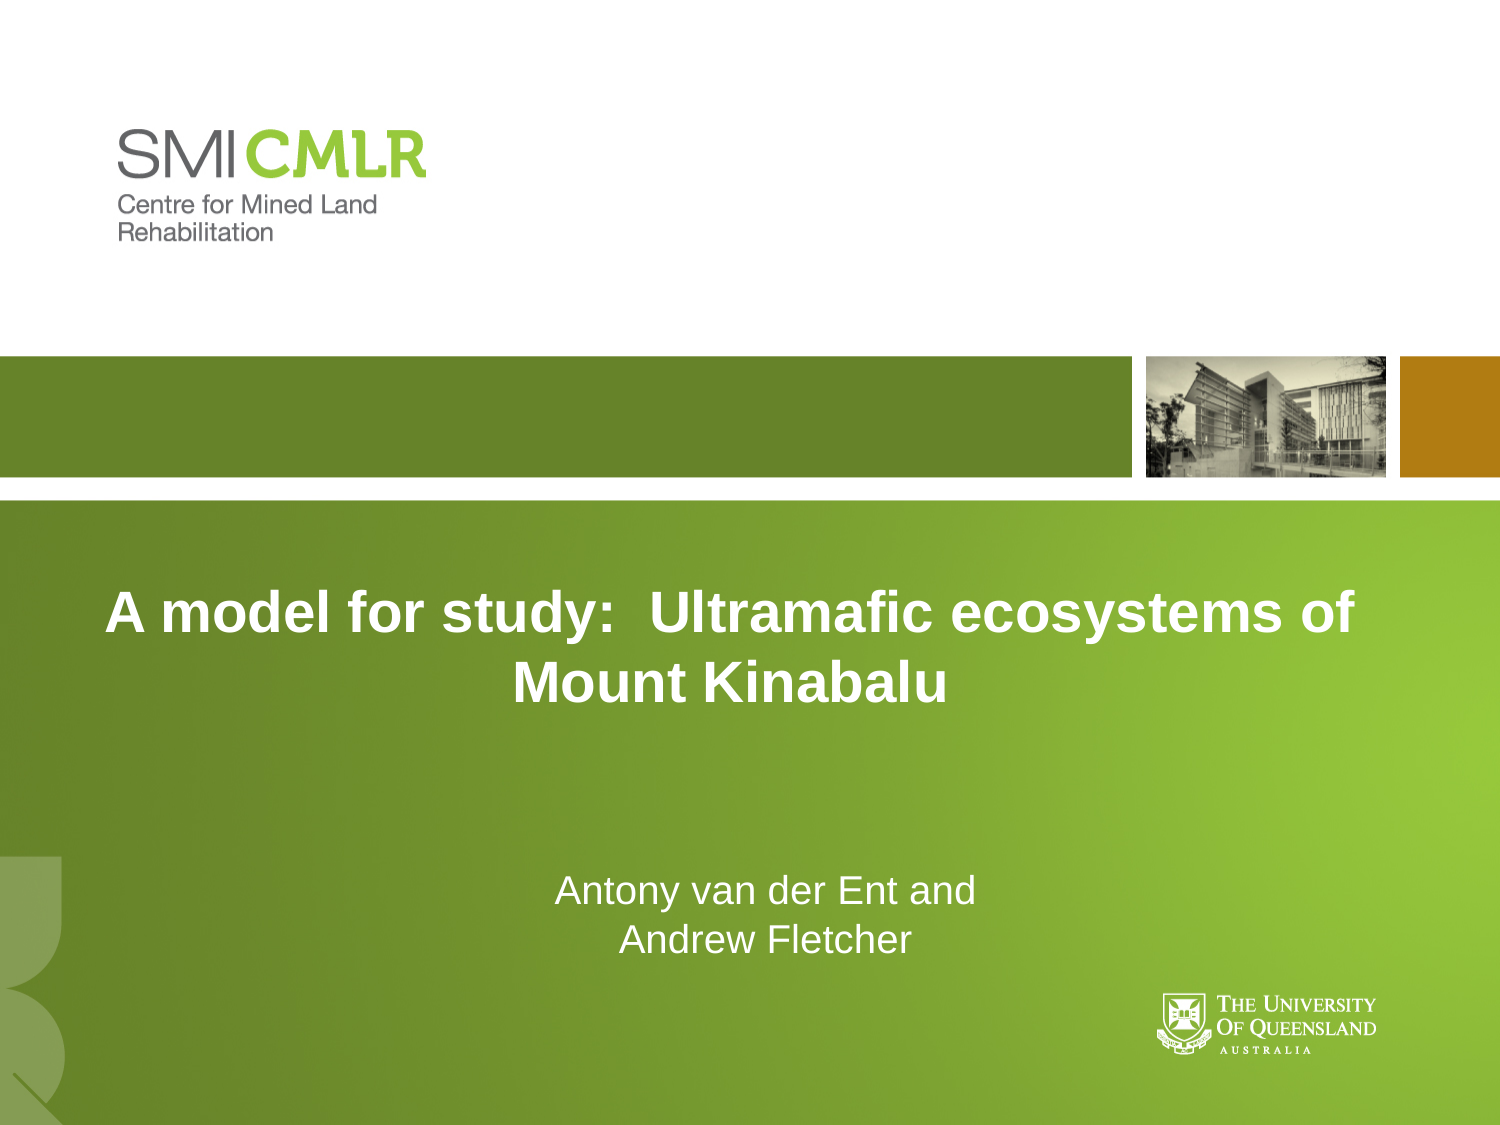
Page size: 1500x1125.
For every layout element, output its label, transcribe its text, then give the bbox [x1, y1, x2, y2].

subtitle Antony van der Ent and Andrew Fletcher [513, 856, 1019, 970]
picture [0, 0, 1500, 1125]
title A model for study: Ultramafic ecosystems of Mount Kinabalu [88, 567, 1373, 817]
